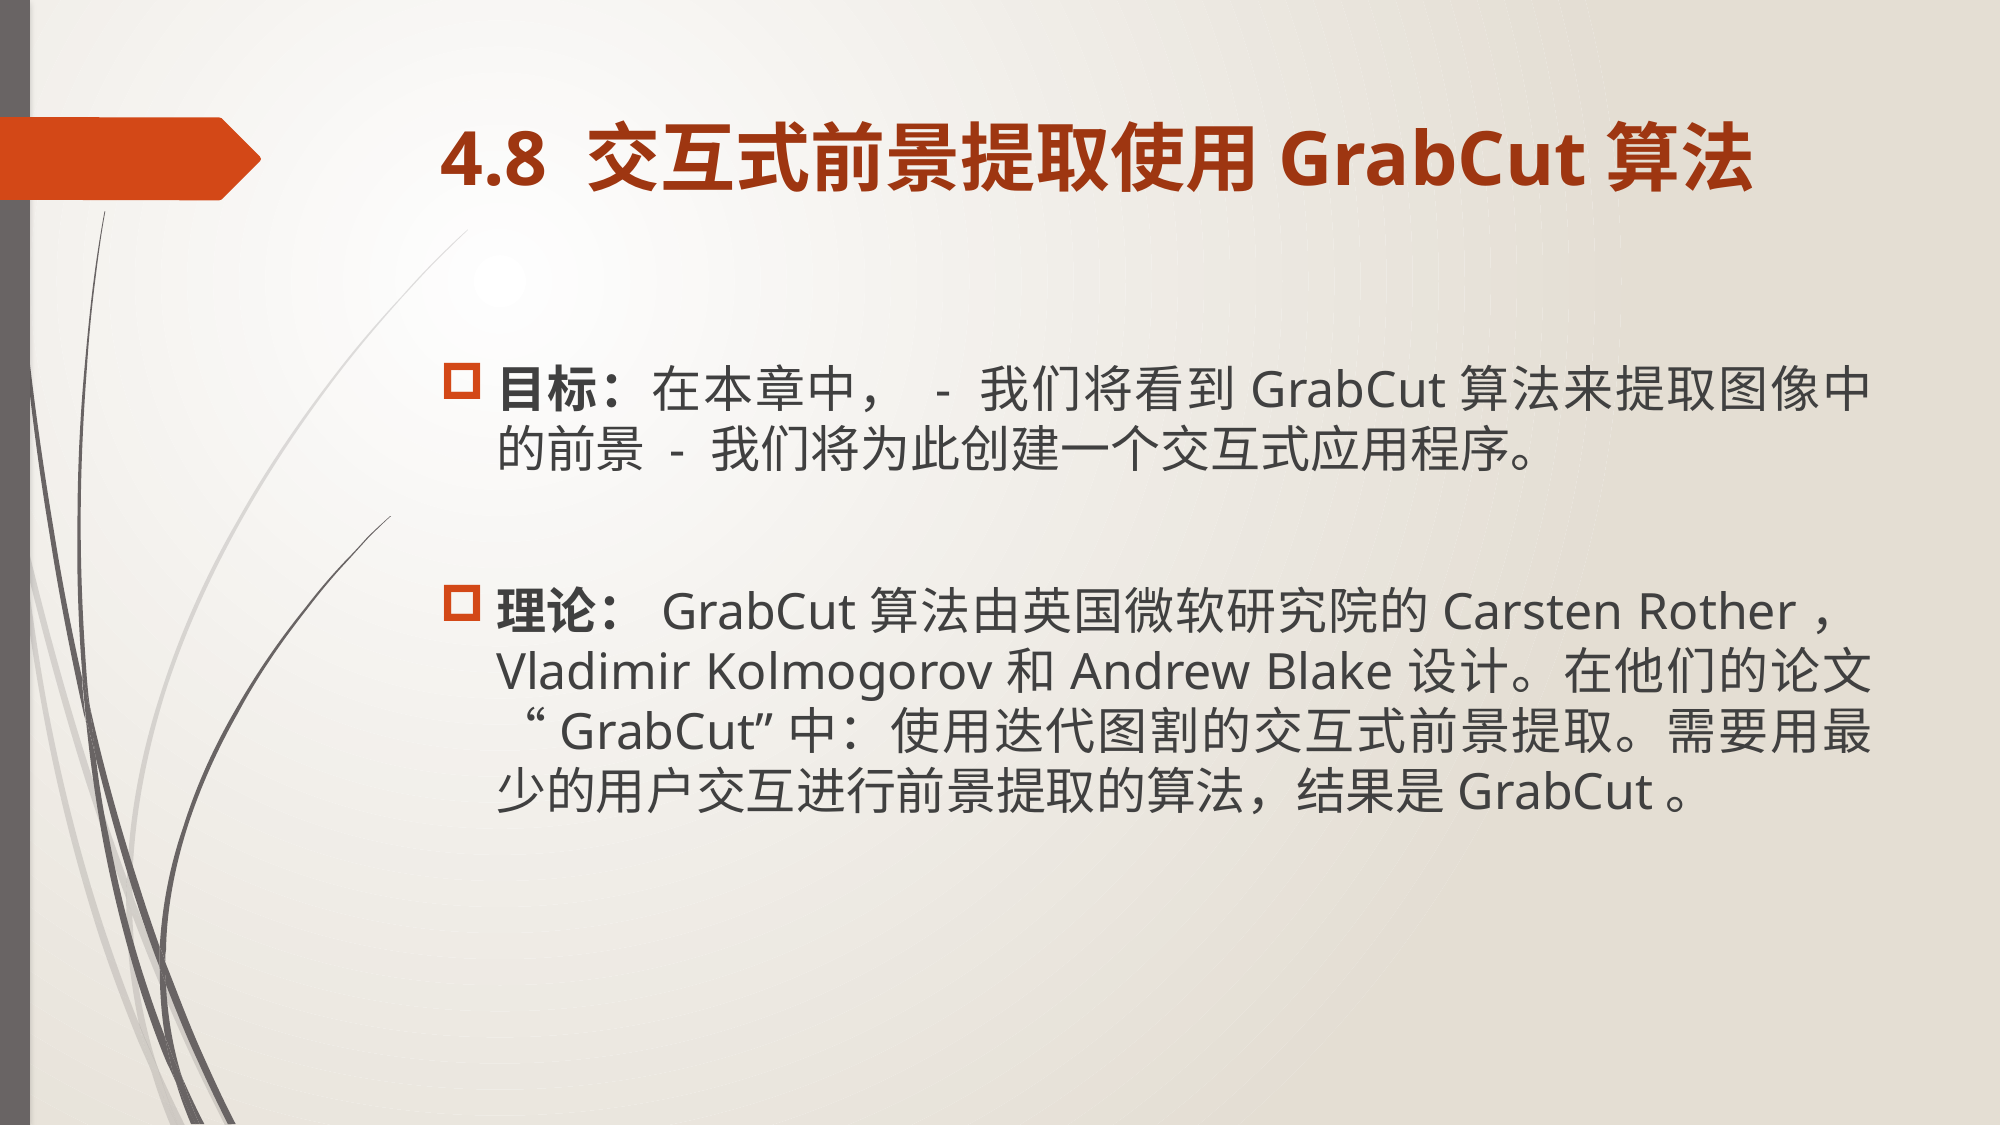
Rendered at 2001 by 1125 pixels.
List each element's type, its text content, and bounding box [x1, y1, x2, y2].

title 4.8 交互式前景提取使用GrabCut算法 [425, 102, 1888, 313]
list 目标：在本章中， - 我们将看到GrabCut算法来提取图像中的前景 - 我们将为此创建一个交互式应用程序。 理论：GrabCut算法由英国微软研究院的Carsten Rother，Vladimir Kolmogorov和Andrew Blake设计。在他们的论文“GrabCut”中：使用迭代图割的交互式前景提取。需要用最少的用户交互进行前景提取的算法，结果是GrabCut。 [424, 350, 1888, 970]
